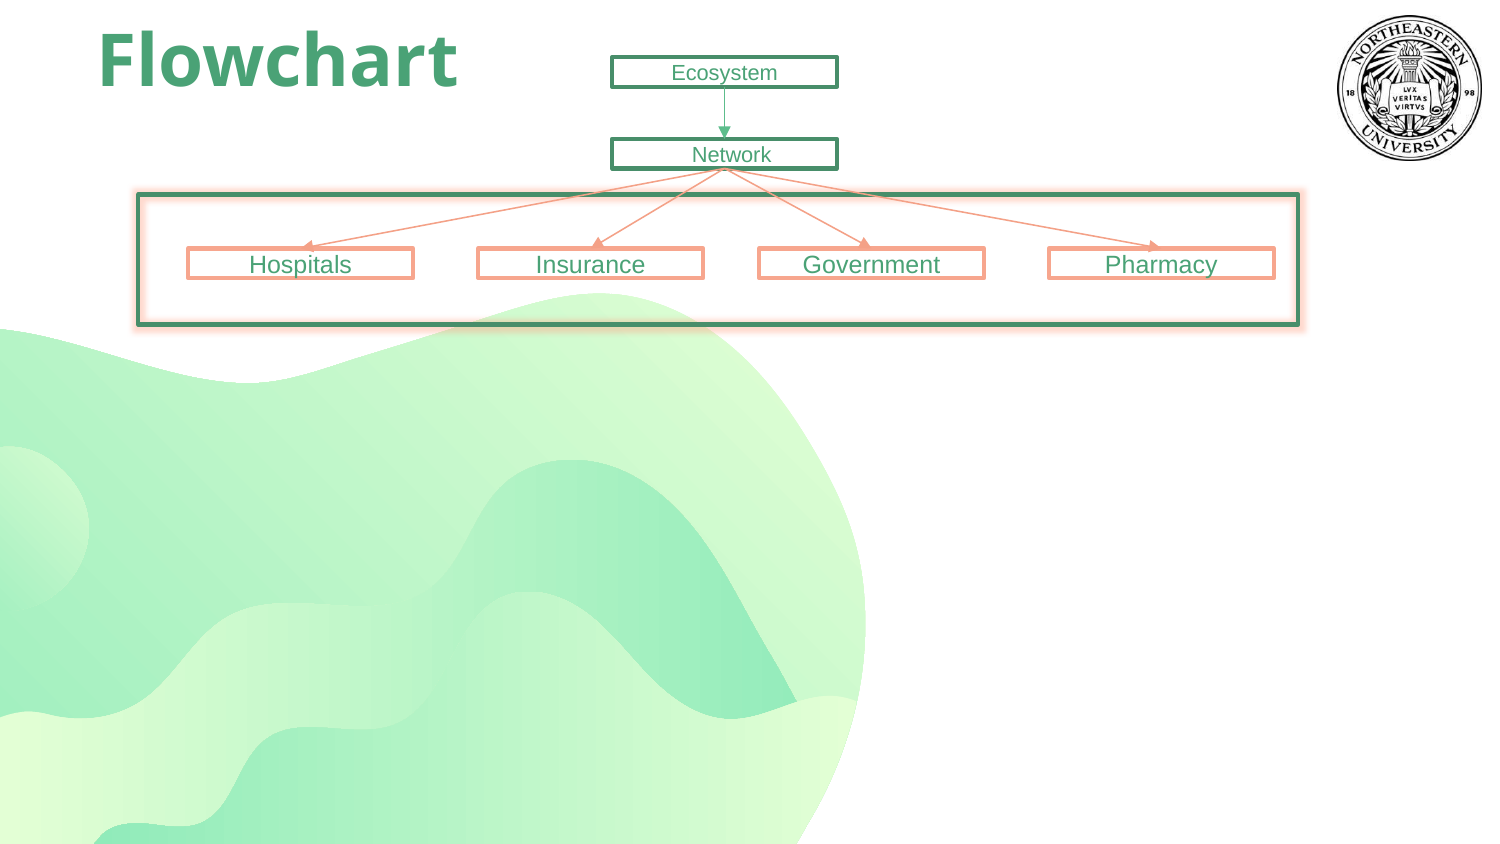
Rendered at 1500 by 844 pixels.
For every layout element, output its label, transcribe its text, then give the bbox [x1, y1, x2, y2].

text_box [300, 168, 588, 249]
text_box Ecosystem [610, 55, 839, 89]
text_box [136, 192, 1300, 327]
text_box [724, 168, 1162, 249]
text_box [590, 168, 721, 249]
picture [1336, 15, 1483, 161]
text_box Flowchart [37, 31, 518, 84]
text_box ENetwork [610, 137, 839, 165]
